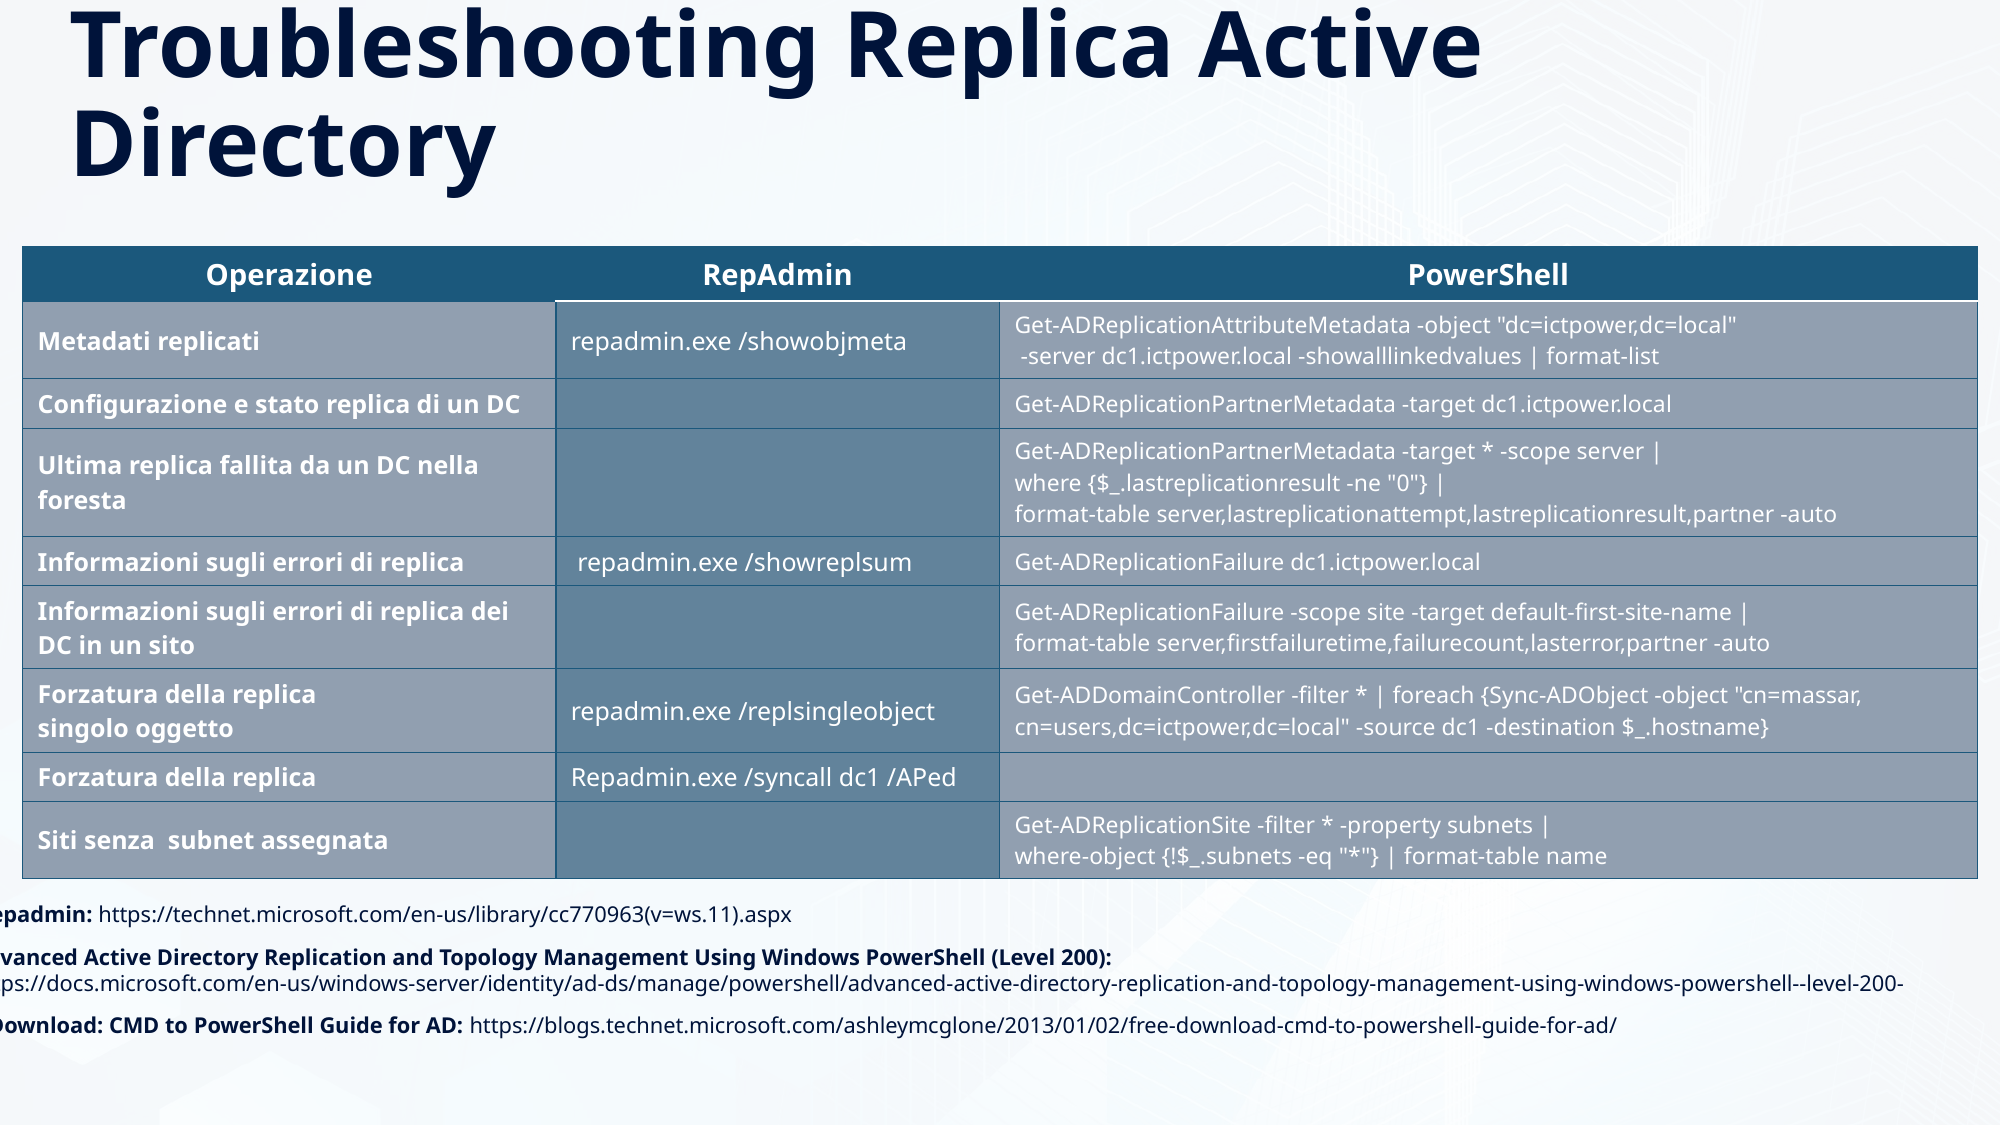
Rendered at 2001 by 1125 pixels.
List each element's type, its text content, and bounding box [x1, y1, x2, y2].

table_cell Forzatura della replica [23, 753, 555, 801]
table_header RepAdmin [557, 247, 999, 300]
table_cell Forzatura della replica singolo oggetto [23, 669, 555, 752]
table_cell Get-ADReplicationPartnerMetadata -target dc1.ictpower.local [1000, 379, 1977, 428]
table_cell Informazioni sugli errori di replica [23, 537, 555, 585]
table_cell Informazioni sugli errori di replica dei DC in un sito [23, 586, 555, 668]
table_cell [557, 429, 999, 536]
text_box Repadmin: https://technet.microsoft.com/en-us/library/cc770963(v=ws.11).aspx [0, 901, 793, 928]
table_cell [557, 586, 999, 668]
table_cell [557, 379, 999, 428]
table_cell [1000, 753, 1977, 801]
table_cell Metadati replicati [23, 302, 555, 378]
table_cell repadmin.exe /showobjmeta [557, 302, 999, 378]
text_box Advanced Active Directory Replication and Topology Management Using Windows PowerShell (Level 200): https://docs.microsoft.com/en-us/windows-server/identity/ad-ds/manage/powershell/advanced-active-directory-replication-and-topology-management-using-windows-powershell--level-200- [0, 943, 1908, 996]
table_cell repadmin.exe /replsingleobject [557, 669, 999, 752]
table_cell Get-ADReplicationAttributeMetadata -object "dc=ictpower,dc=local" -server dc1.ictpower.local -showalllinkedvalues | format-list [1000, 302, 1977, 378]
table_cell Siti senza subnet assegnata [23, 802, 555, 878]
text_box Free Download: CMD to PowerShell Guide for AD: https://blogs.technet.microsoft.com/ashleymcglone/2013/01/02/free-download-cmd-to-powershell-guide-for-ad/ [0, 1011, 1619, 1039]
table_cell [557, 802, 999, 878]
table_cell Get-ADReplicationFailure dc1.ictpower.local [1000, 537, 1977, 585]
table_cell Get-ADReplicationPartnerMetadata -target * -scope server | where {$_.lastreplicationresult -ne "0"} | format-table server,lastreplicationattempt,lastreplicationresult,partner -auto [1000, 429, 1977, 536]
table_cell Get-ADDomainController -filter * | foreach {Sync-ADObject -object "cn=massar, cn=users,dc=ictpower,dc=local" -source dc1 -destination $_.hostname} [1000, 669, 1977, 752]
table_cell repadmin.exe /showreplsum [557, 537, 999, 585]
title Troubleshooting Replica Active Directory [55, 29, 1945, 166]
table_header Operazione [23, 247, 555, 301]
table_cell Get-ADReplicationSite -filter * -property subnets | where-object {!$_.subnets -eq "*"} | format-table name [1000, 802, 1977, 878]
table_header PowerShell [1000, 247, 1977, 300]
table_cell Get-ADReplicationFailure -scope site -target default-first-site-name | format-table server,firstfailuretime,failurecount,lasterror,partner -auto [1000, 586, 1977, 668]
table_cell Repadmin.exe /syncall dc1 /APed [557, 753, 999, 801]
table_cell Ultima replica fallita da un DC nella foresta [23, 429, 555, 536]
table_cell Configurazione e stato replica di un DC [23, 379, 555, 428]
